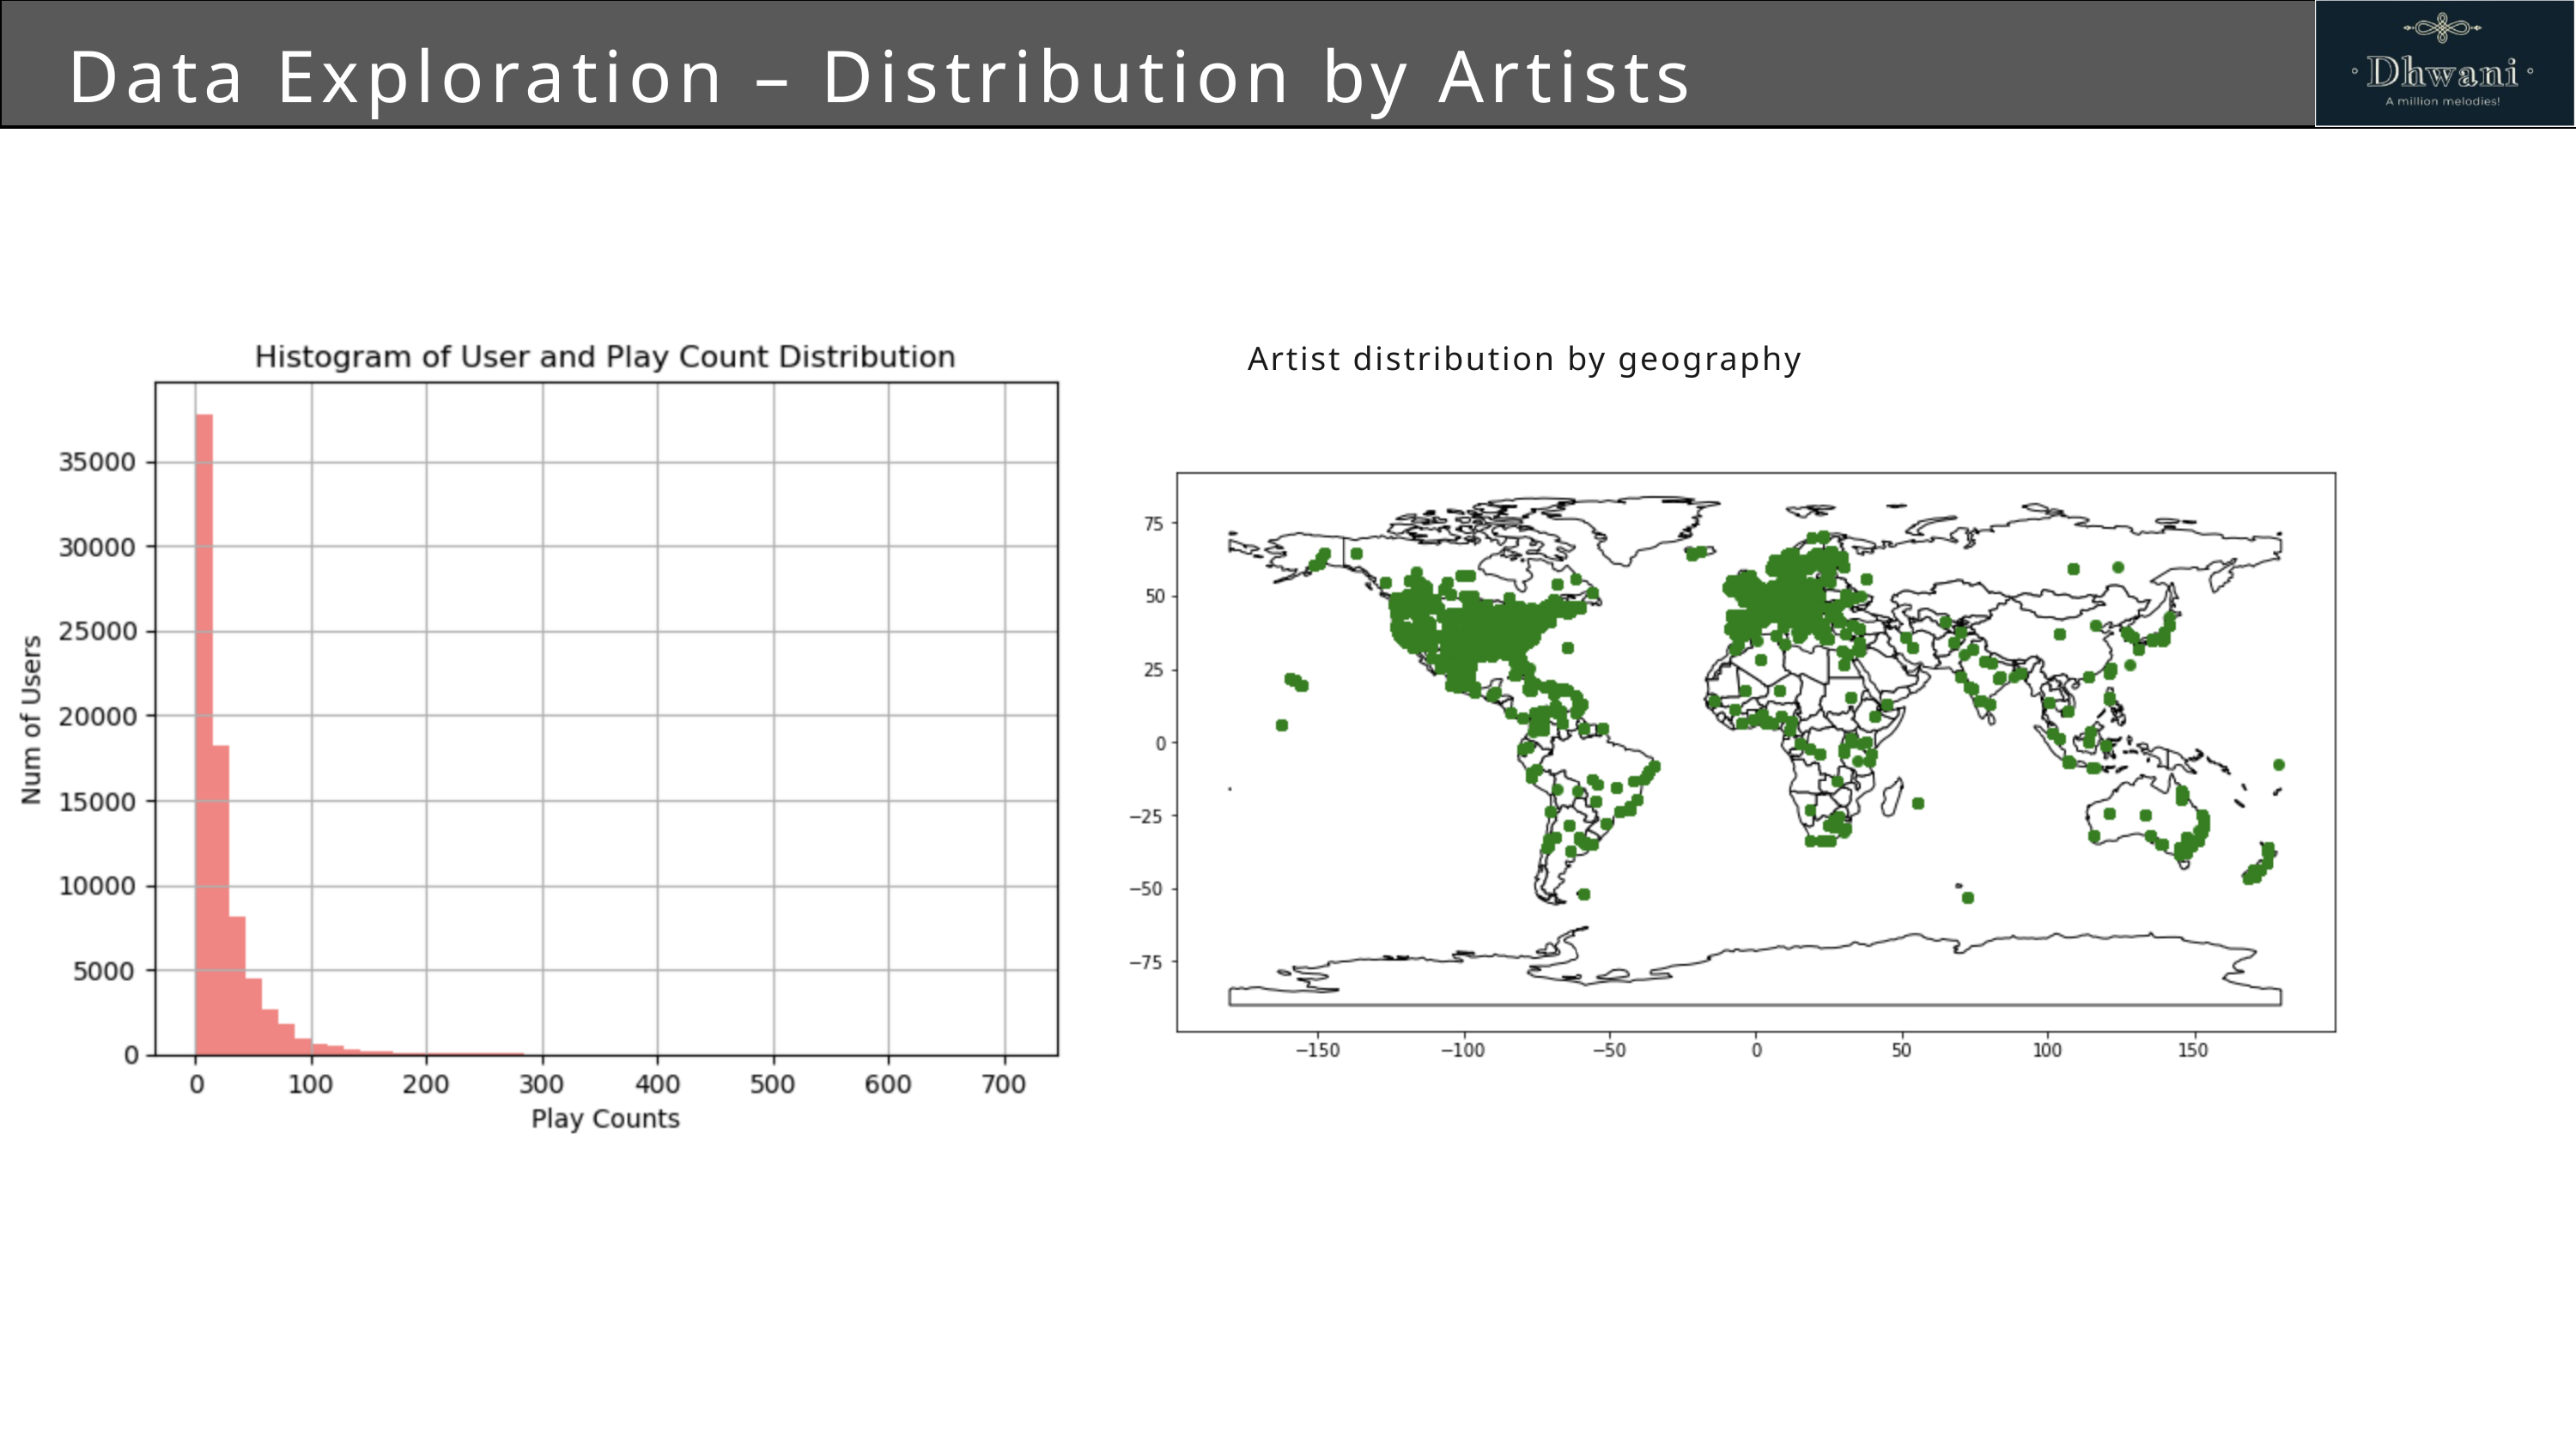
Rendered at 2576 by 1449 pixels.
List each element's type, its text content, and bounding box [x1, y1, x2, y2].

picture [2315, 0, 2576, 128]
text_box Data Exploration – Distribution by Artists [54, 0, 2168, 124]
text_box [0, 0, 2313, 129]
picture [0, 326, 2506, 1164]
text_box Artist distribution by geography [1235, 305, 1815, 383]
